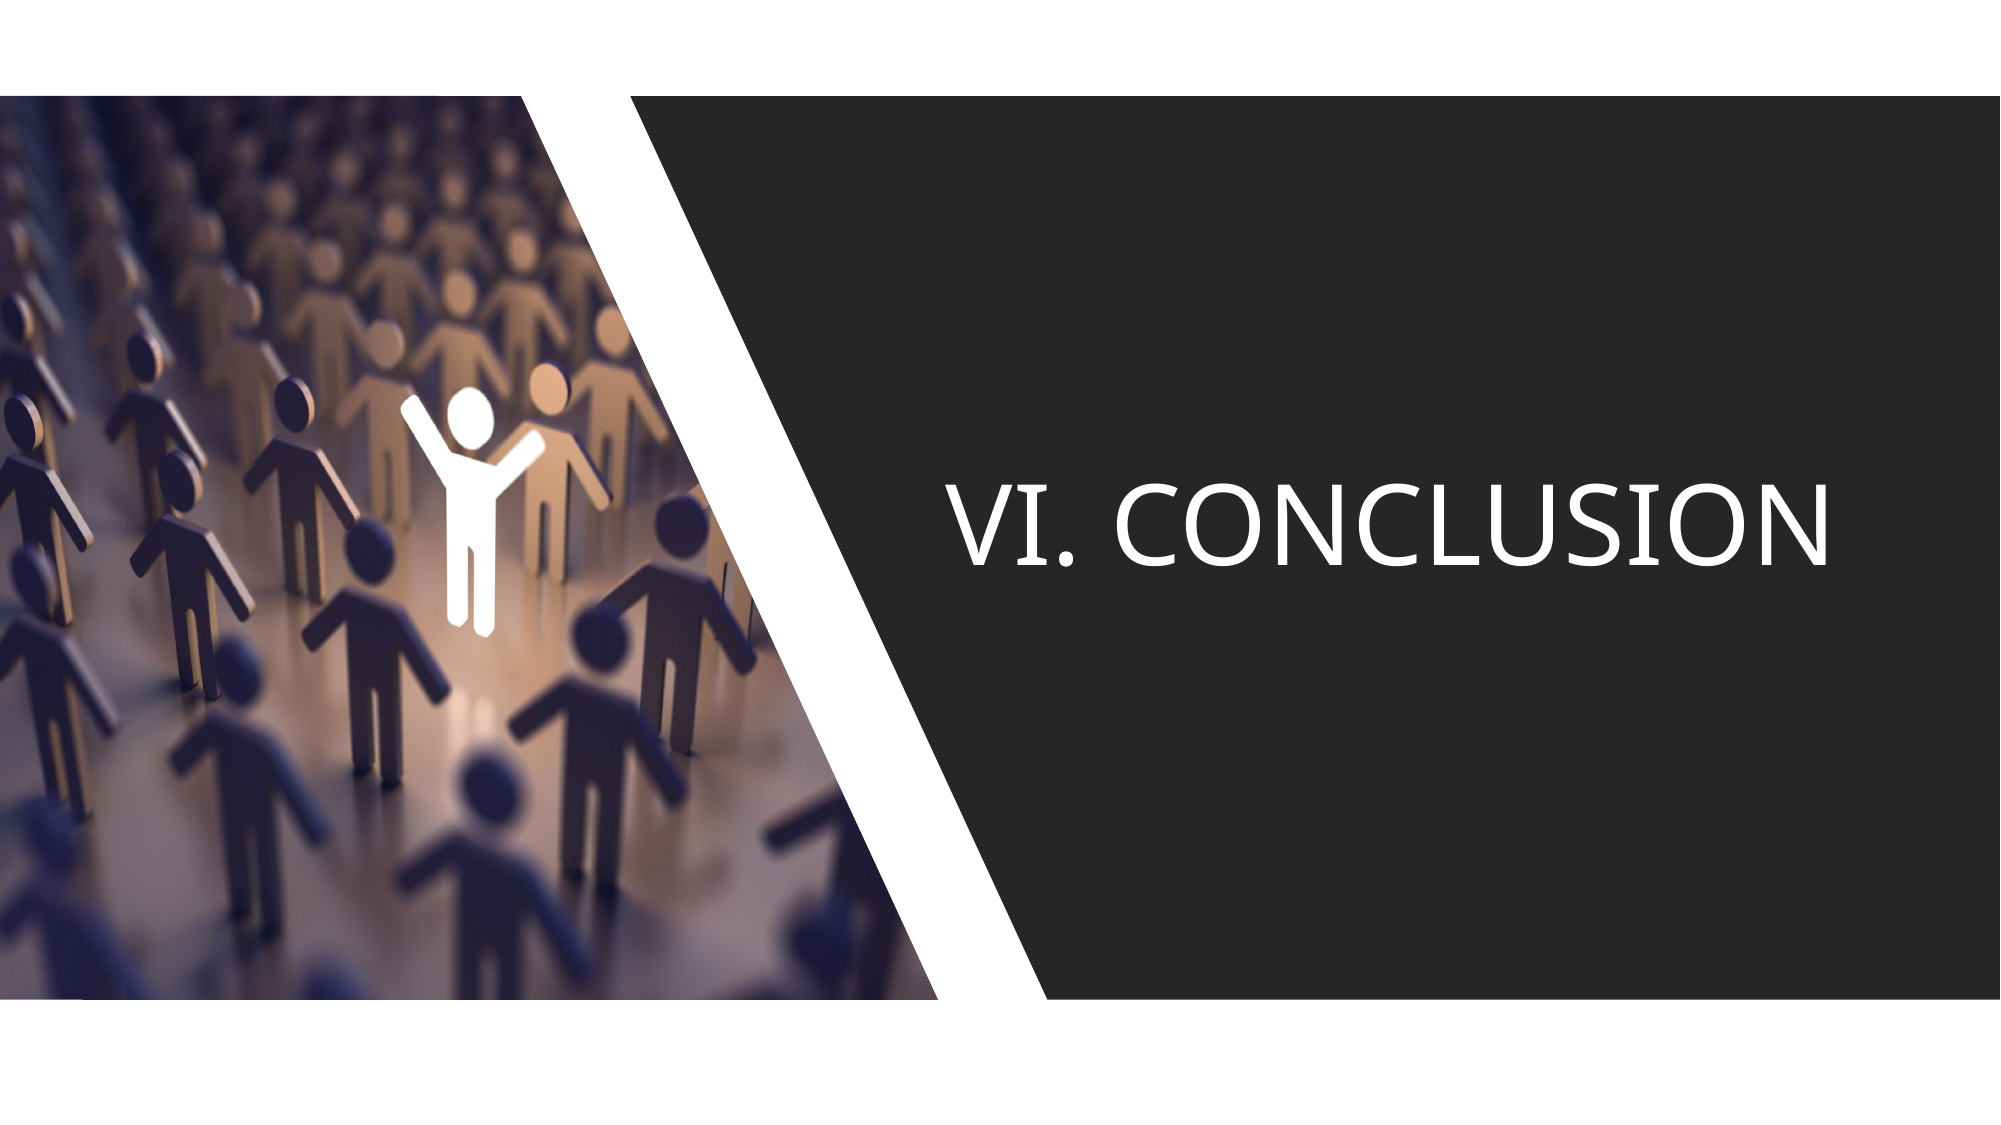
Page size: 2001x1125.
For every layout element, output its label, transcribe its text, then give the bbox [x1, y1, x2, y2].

picture [0, 95, 939, 1000]
title VI. CONCLUSION [939, 231, 1863, 598]
text_box [628, 94, 2000, 1001]
